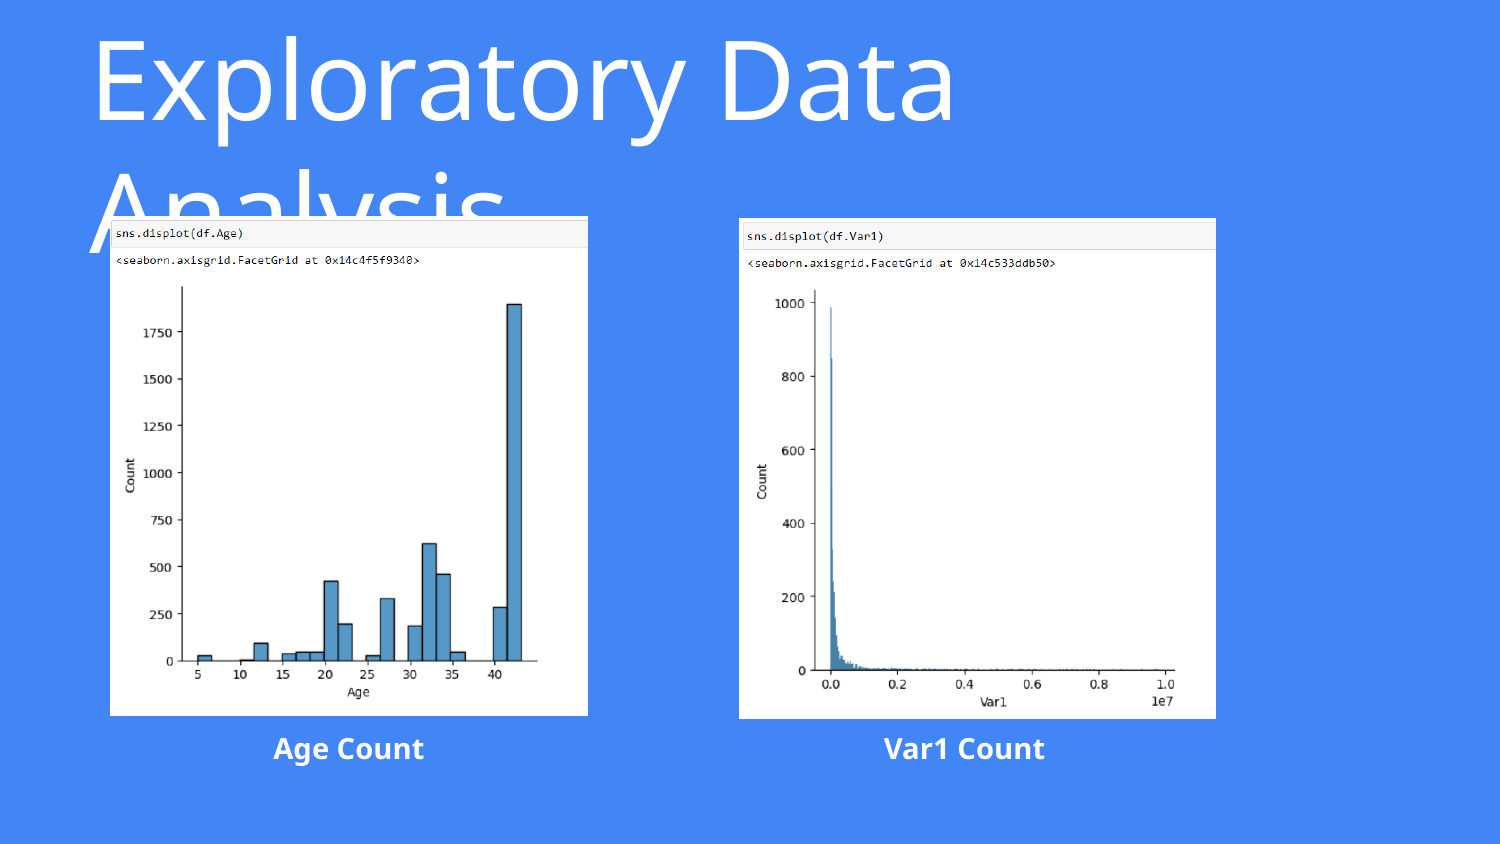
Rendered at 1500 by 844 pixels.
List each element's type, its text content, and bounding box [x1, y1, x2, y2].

text_box Age Count [134, 725, 564, 781]
picture [110, 216, 588, 716]
picture [739, 218, 1216, 720]
text_box Var1 Count [749, 728, 1180, 781]
title Exploratory Data Analysis [74, 90, 1380, 195]
